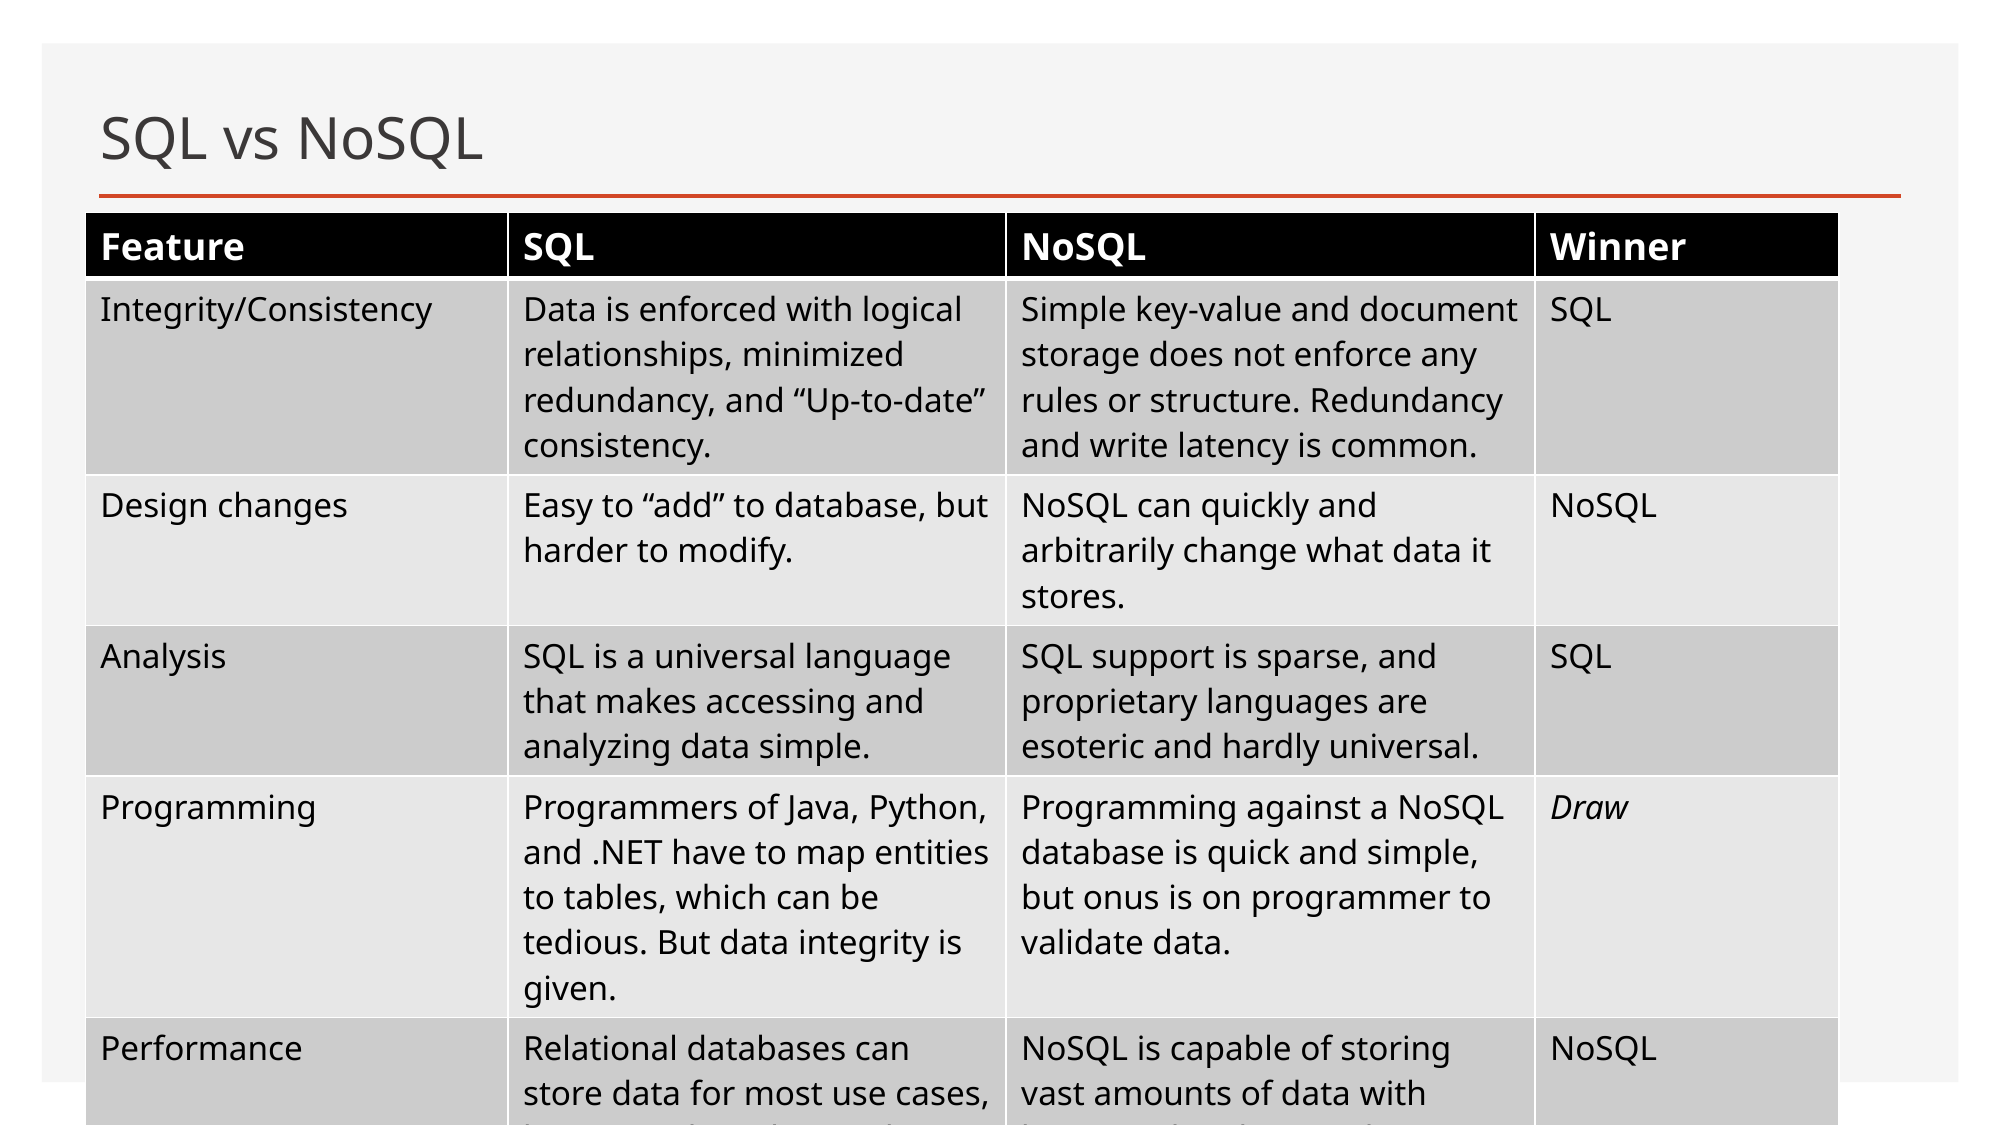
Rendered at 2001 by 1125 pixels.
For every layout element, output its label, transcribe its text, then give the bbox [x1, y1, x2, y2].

table_cell Data is enforced with logical relationships, minimized redundancy, and “Up-to-date” consistency. [509, 281, 1005, 474]
table_cell Easy to “add” to database, but harder to modify. [509, 476, 1005, 625]
table_cell NoSQL [1536, 1018, 1838, 1125]
table_cell NoSQL [1536, 476, 1838, 625]
table_cell SQL is a universal language that makes accessing and analyzing data simple. [509, 626, 1005, 775]
table_header NoSQL [1007, 213, 1534, 276]
table_cell Relational databases can store data for most use cases, but struggle with true “big data” cases. Integrity constraints also slow down performance. [509, 1018, 1005, 1125]
table_header Feature [86, 213, 507, 276]
table_cell Programmers of Java, Python, and .NET have to map entities to tables, which can be tedious. But data integrity is given. [509, 777, 1005, 1017]
table_cell Programming against a NoSQL database is quick and simple, but onus is on programmer to validate data. [1007, 777, 1534, 1017]
table_cell Design changes [86, 476, 507, 625]
title SQL vs NoSQL [85, 73, 1089, 179]
table_cell Integrity/Consistency [86, 281, 507, 474]
table_header Winner [1536, 213, 1838, 276]
table_cell SQL [1536, 281, 1838, 474]
table_cell SQL support is sparse, and proprietary languages are esoteric and hardly universal. [1007, 626, 1534, 775]
table_cell NoSQL can quickly and arbitrarily change what data it stores. [1007, 476, 1534, 625]
table_cell Performance [86, 1018, 507, 1125]
table_cell Analysis [86, 626, 507, 775]
table_cell Programming [86, 777, 507, 1017]
table_cell Simple key-value and document storage does not enforce any rules or structure. Redundancy and write latency is common. [1007, 281, 1534, 474]
table_cell SQL [1536, 626, 1838, 775]
table_header SQL [509, 213, 1005, 276]
table_cell NoSQL is capable of storing vast amounts of data with horizontal scaling. It also performs quickly due to horizontal scaling and no integrity constraints. [1007, 1018, 1534, 1125]
table_cell Draw [1536, 777, 1838, 1017]
